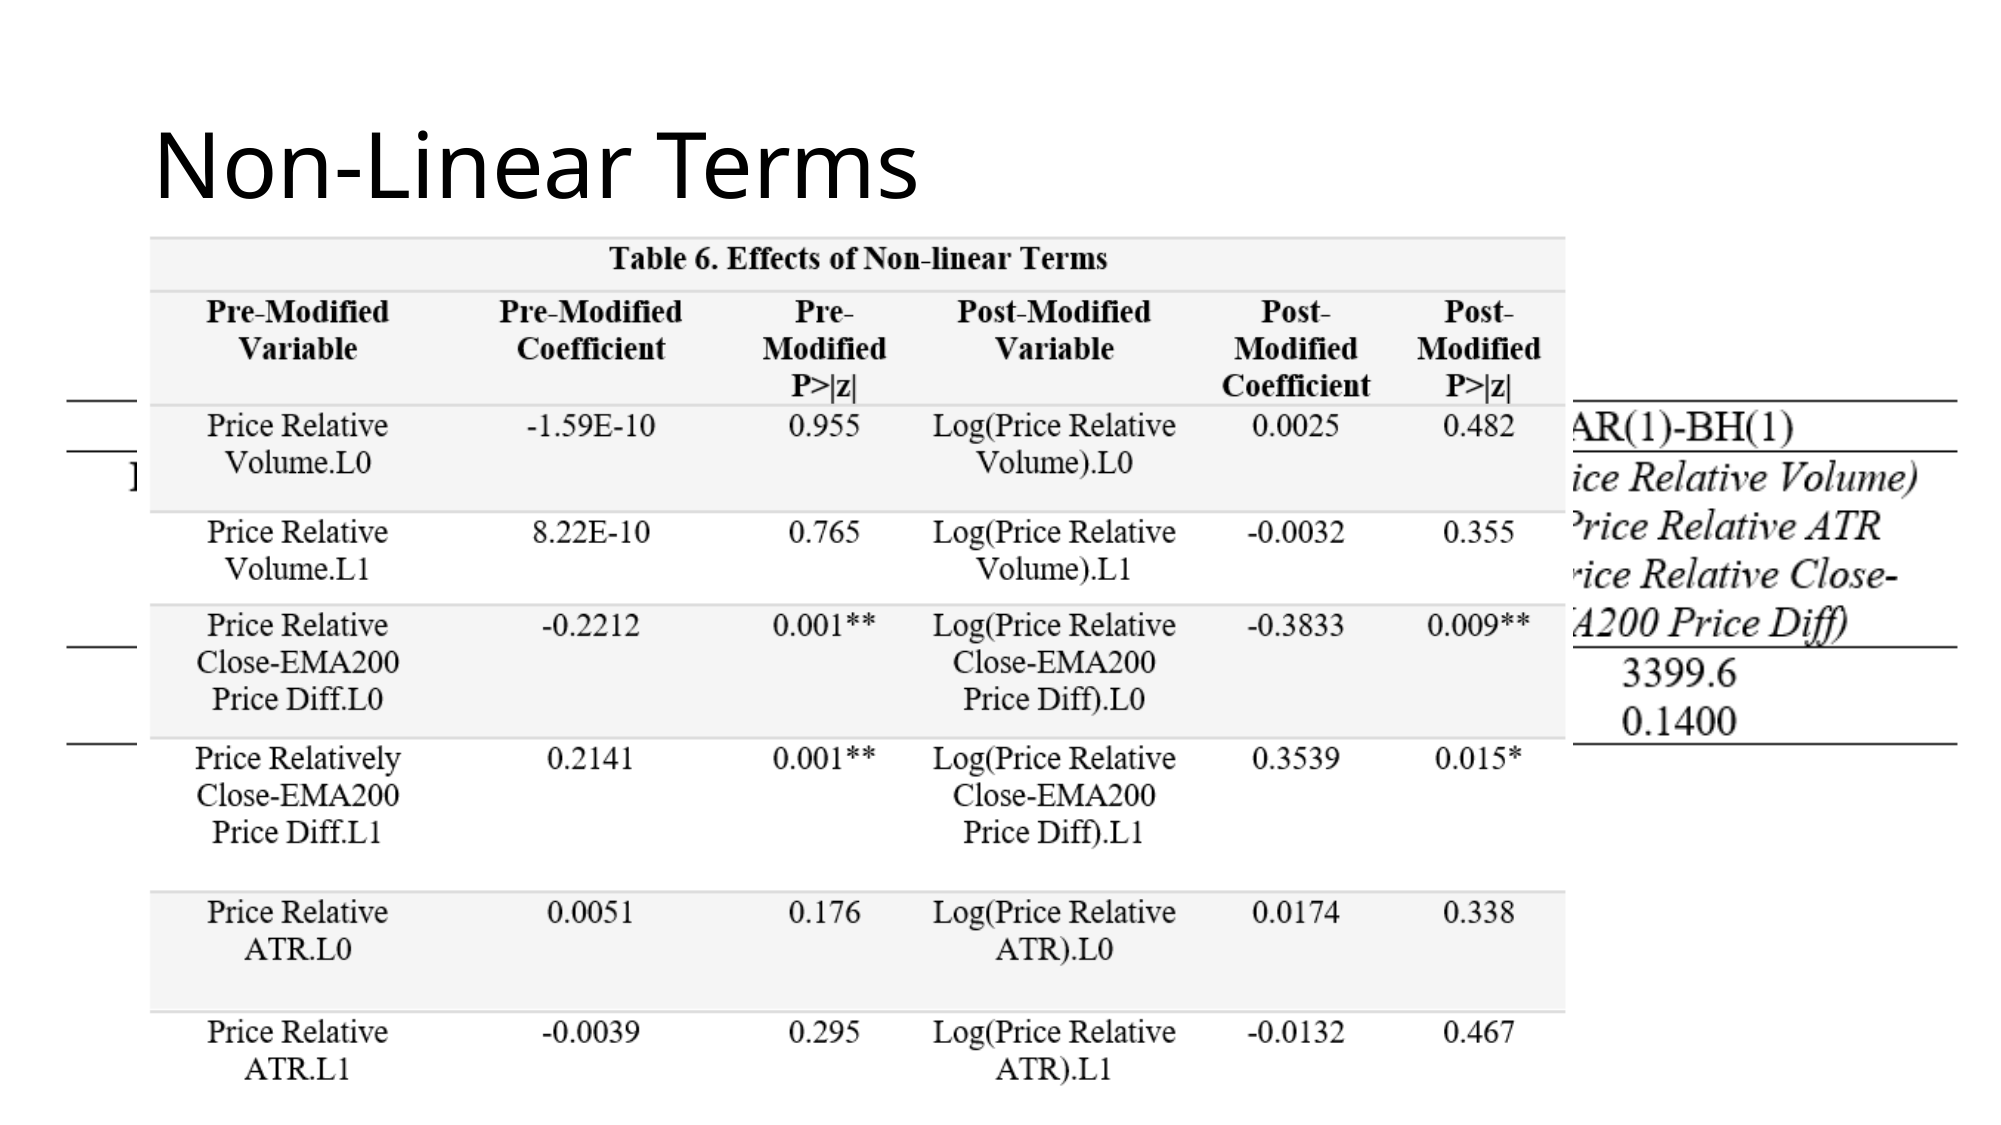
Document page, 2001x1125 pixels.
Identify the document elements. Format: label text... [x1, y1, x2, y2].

picture [36, 225, 1985, 1111]
title Non-Linear Terms [137, 59, 1863, 278]
